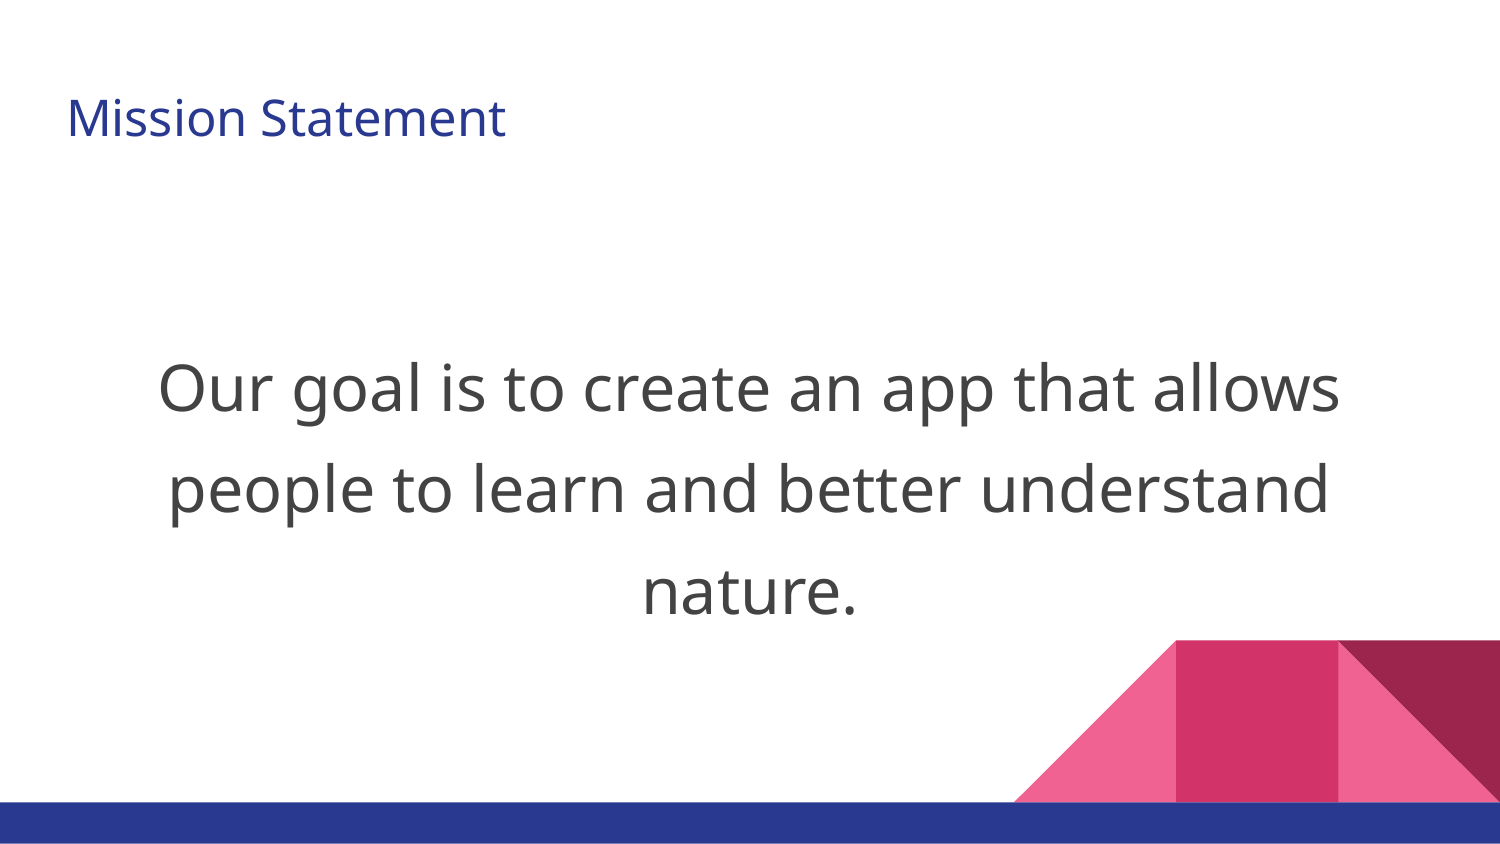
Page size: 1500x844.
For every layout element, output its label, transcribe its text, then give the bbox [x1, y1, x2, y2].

title Mission Statement [51, 67, 1449, 167]
list Our goal is to create an app that allows people to learn and better understand nature. [51, 201, 1449, 750]
